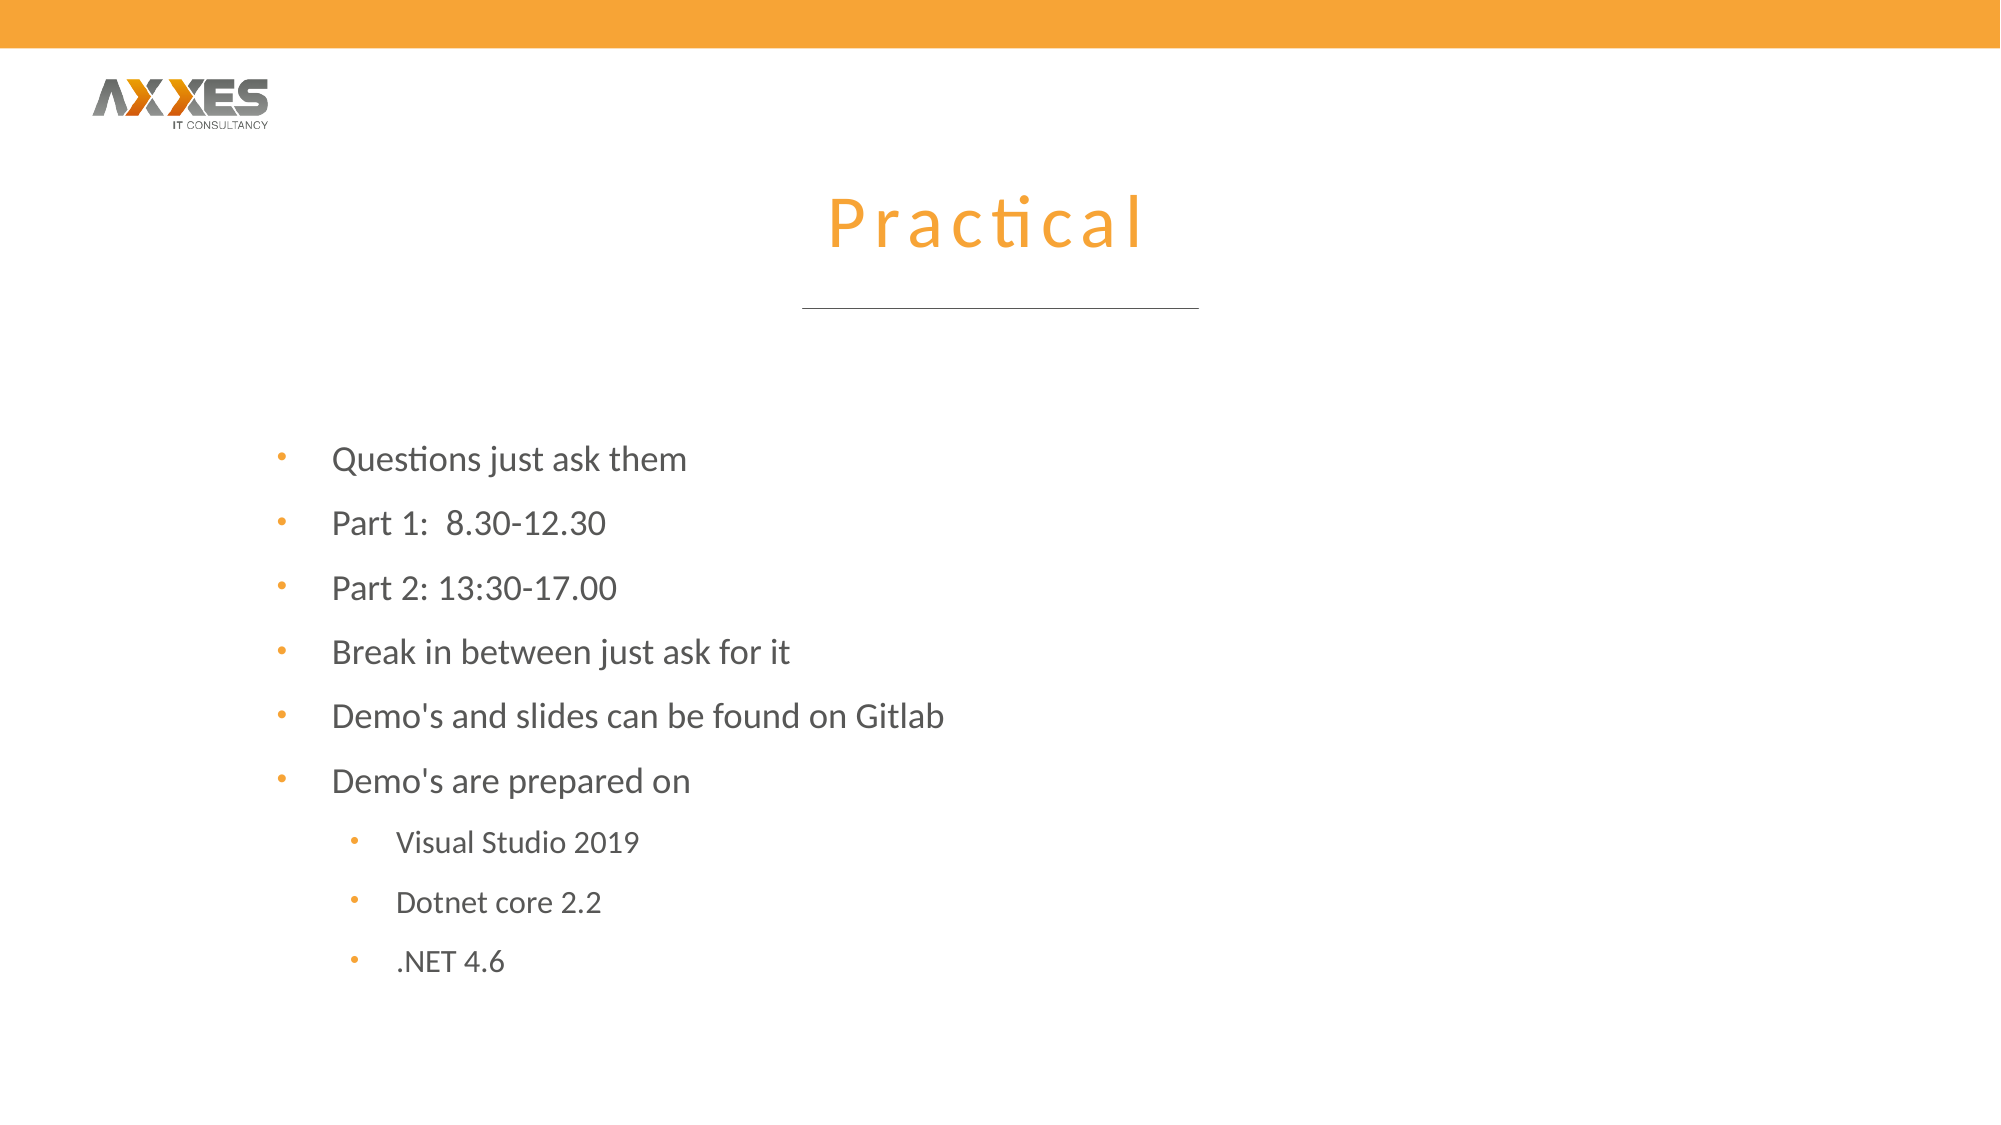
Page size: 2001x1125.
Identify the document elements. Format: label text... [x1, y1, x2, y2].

picture [92, 79, 268, 129]
title Practical [267, 159, 1705, 276]
list Questions just ask them Part 1: 8.30-12.30 Part 2: 13:30-17.00 Break in between just ask for it Demo's and slides can be found on Gitlab Demo's are prepared on Visual Studio 2019 Dotnet core 2.2 .NET 4.6 [261, 427, 1710, 988]
